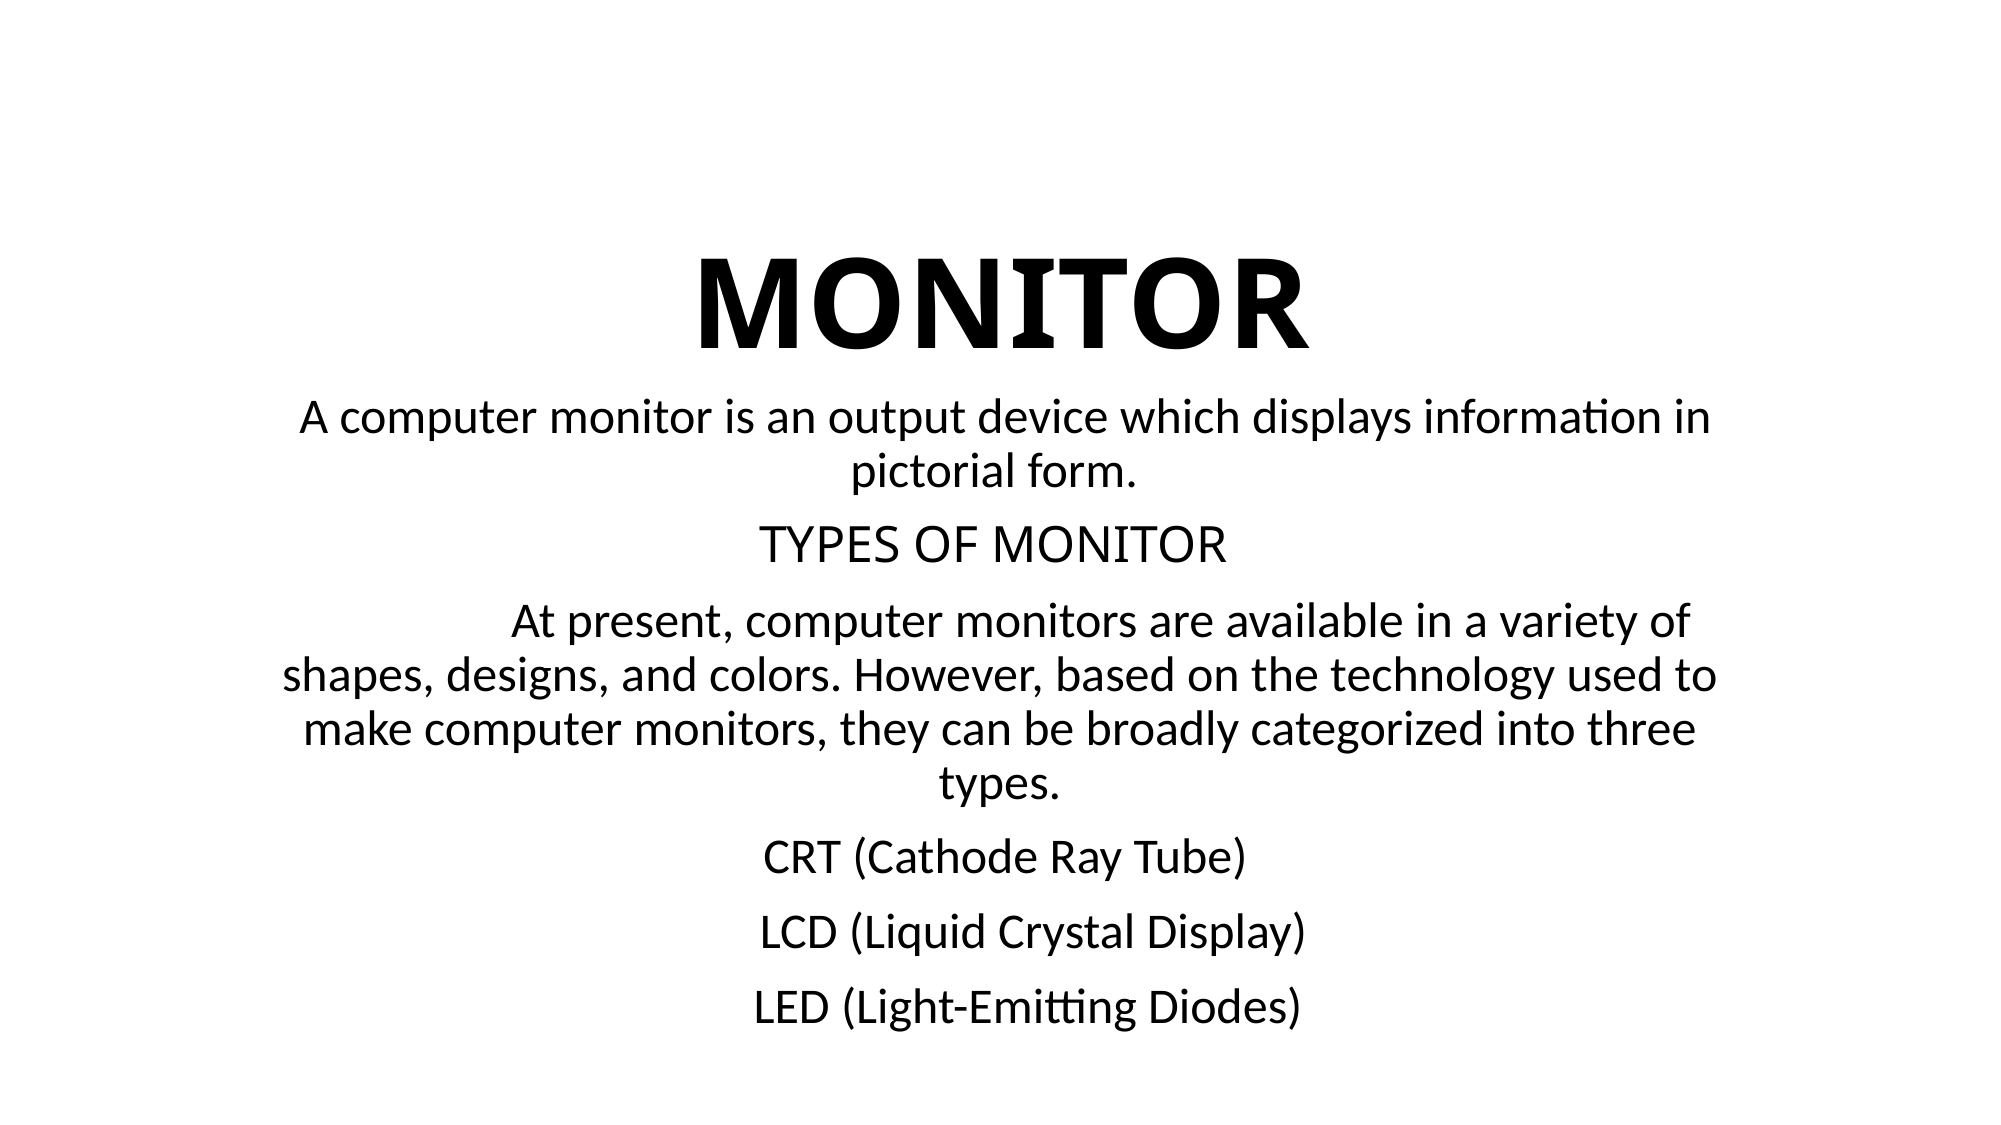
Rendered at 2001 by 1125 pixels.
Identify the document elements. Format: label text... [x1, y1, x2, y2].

subtitle A computer monitor is an output device which displays information in pictorial form. TYPES OF MONITOR At present, computer monitors are available in a variety of shapes, designs, and colors. However, based on the technology used to make computer monitors, they can be broadly categorized into three types. CRT (Cathode Ray Tube) LCD (Liquid Crystal Display) LED (Light-Emitting Diodes) [249, 382, 1750, 1075]
title MONITOR [249, 184, 1750, 382]
